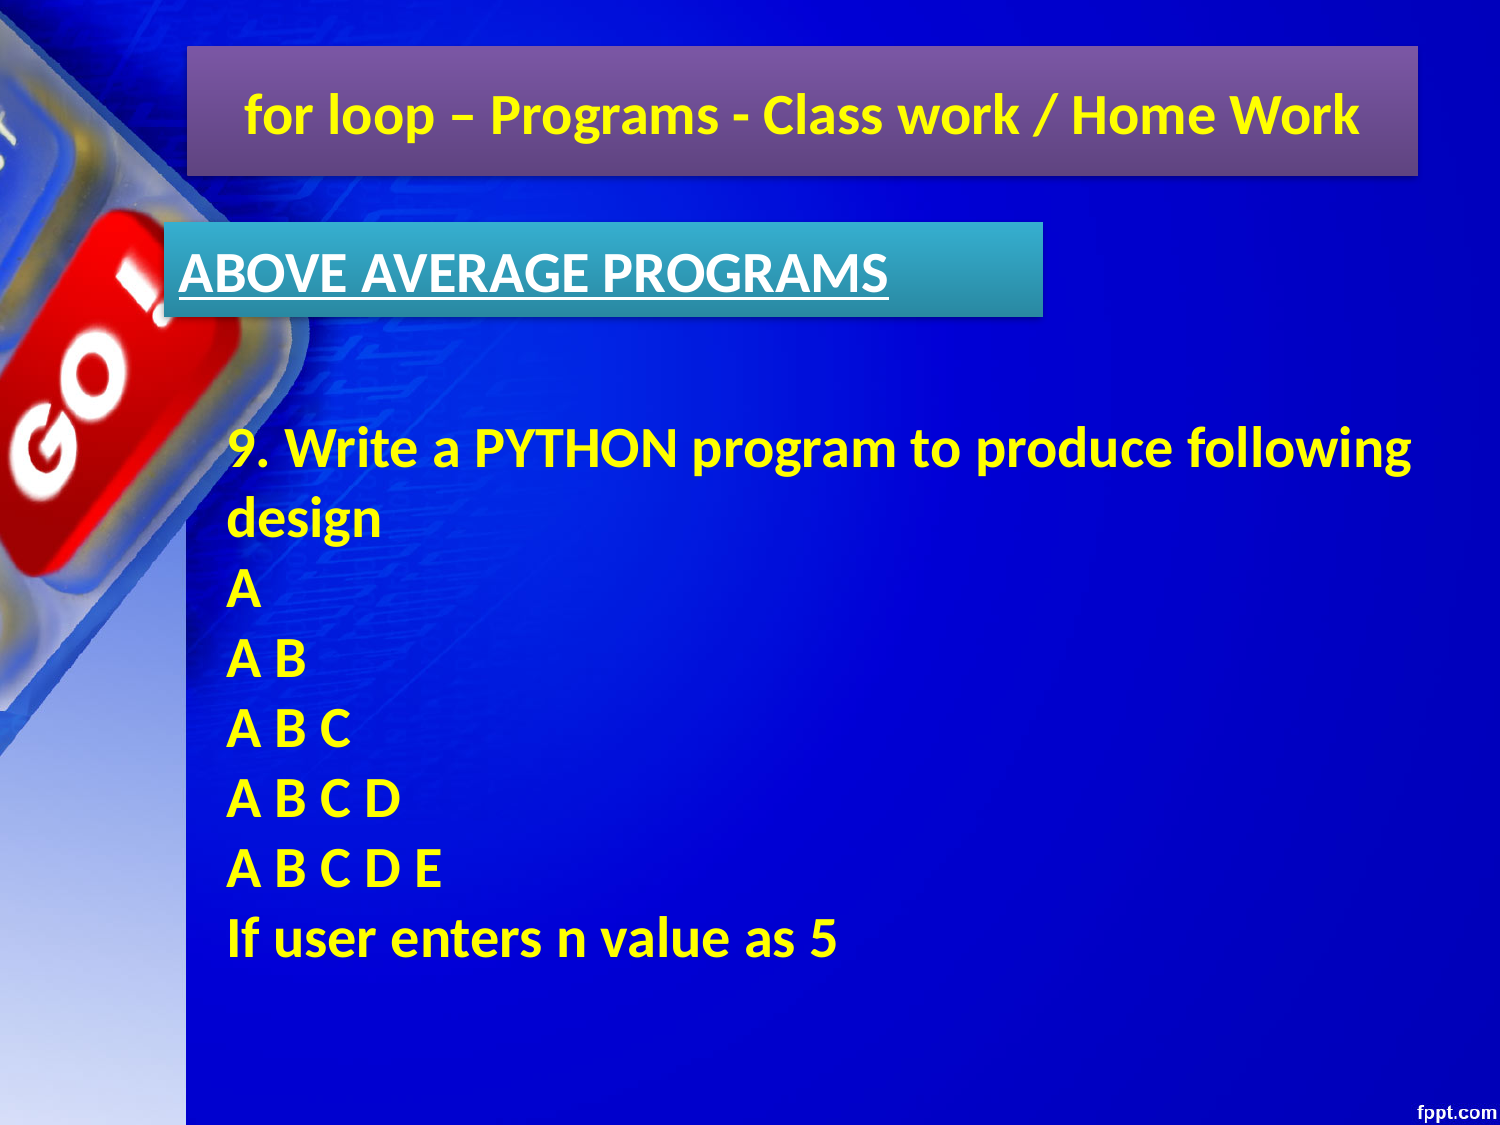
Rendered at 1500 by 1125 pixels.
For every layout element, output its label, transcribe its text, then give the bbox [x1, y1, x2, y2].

text_box 9. Write a PYTHON program to produce following design A A B A B C A B C D A B C D E If user enters n value as 5 [210, 401, 1465, 977]
text_box for loop – Programs - Class work / Home Work [187, 46, 1418, 176]
picture [0, 0, 1500, 1125]
text_box ABOVE AVERAGE PROGRAMS [164, 222, 1043, 317]
